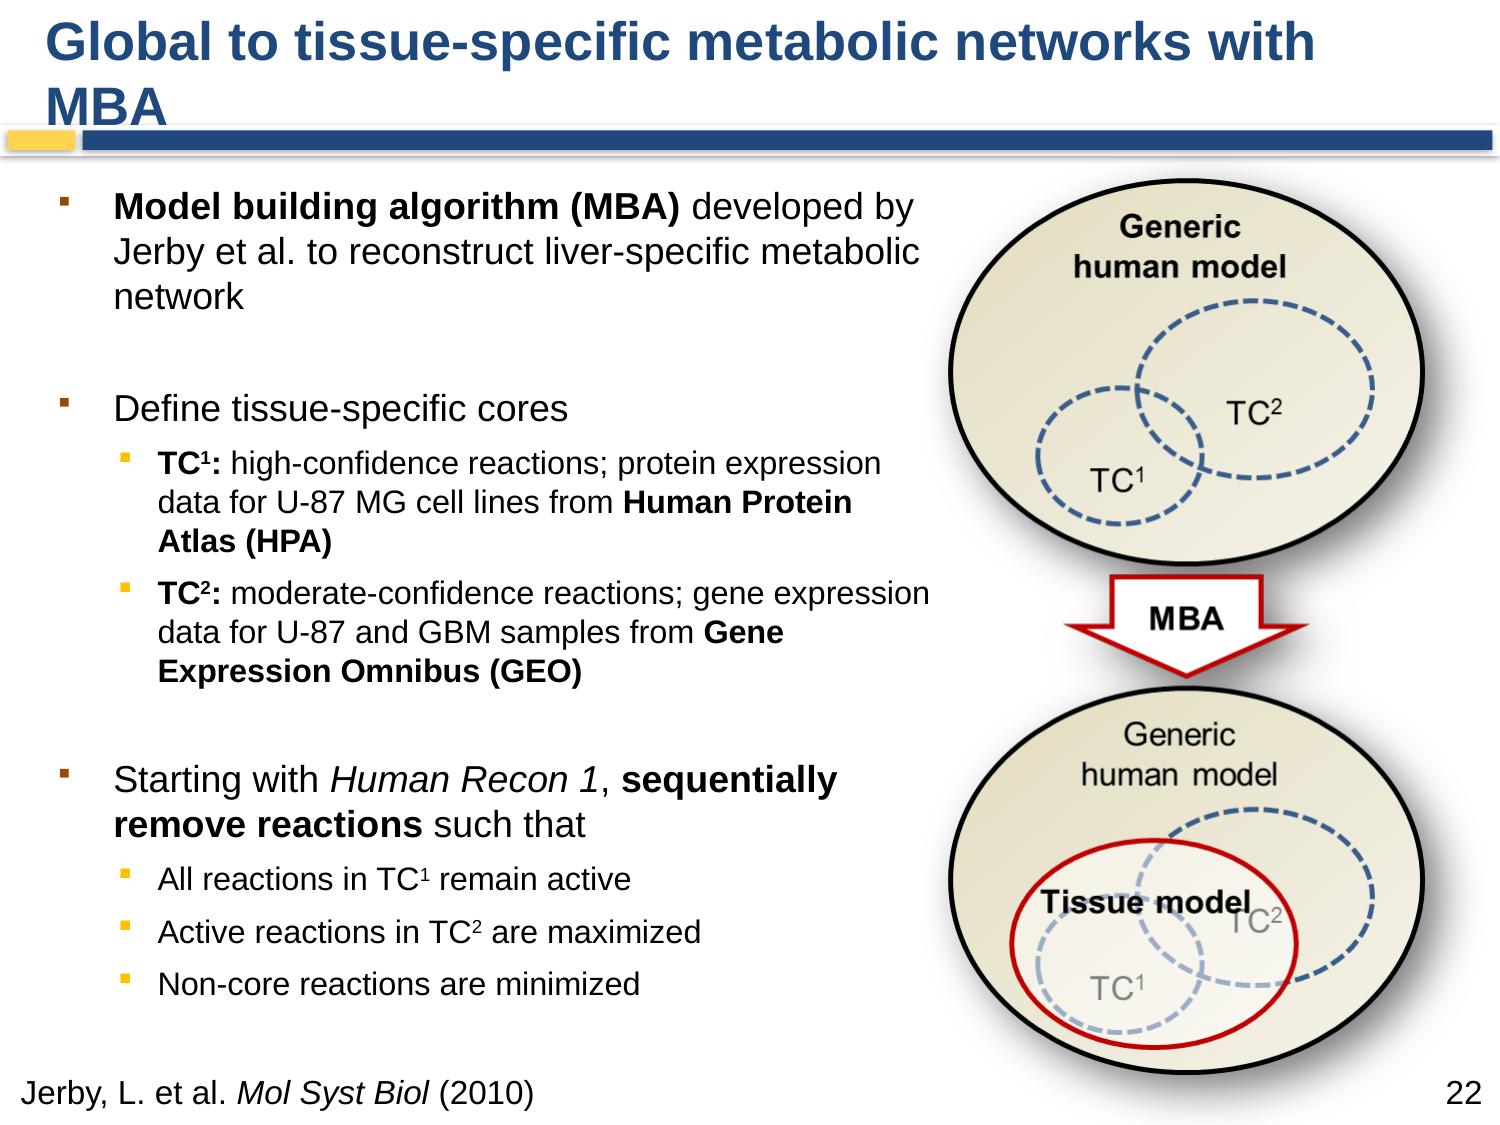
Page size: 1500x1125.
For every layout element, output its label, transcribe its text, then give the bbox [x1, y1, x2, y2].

title Global to tissue-specific metabolic networks with MBA [37, 24, 1463, 118]
list Model building algorithm (MBA) developed by Jerby et al. to reconstruct liver-specific metabolic network Define tissue-specific cores TC1: high-confidence reactions; protein expression data for U-87 MG cell lines from Human Protein Atlas (HPA) TC2: moderate-confidence reactions; gene expression data for U-87 and GBM samples from Gene Expression Omnibus (GEO) Starting with Human Recon 1, sequentially remove reactions such that All reactions in TC1 remain active Active reactions in TC2 are maximized Non-core reactions are minimized [37, 174, 951, 1013]
text_box Jerby, L. et al. Mol Syst Biol (2010) [0, 1063, 1438, 1125]
text_box 22 [1438, 1063, 1500, 1125]
picture [948, 178, 1426, 1076]
